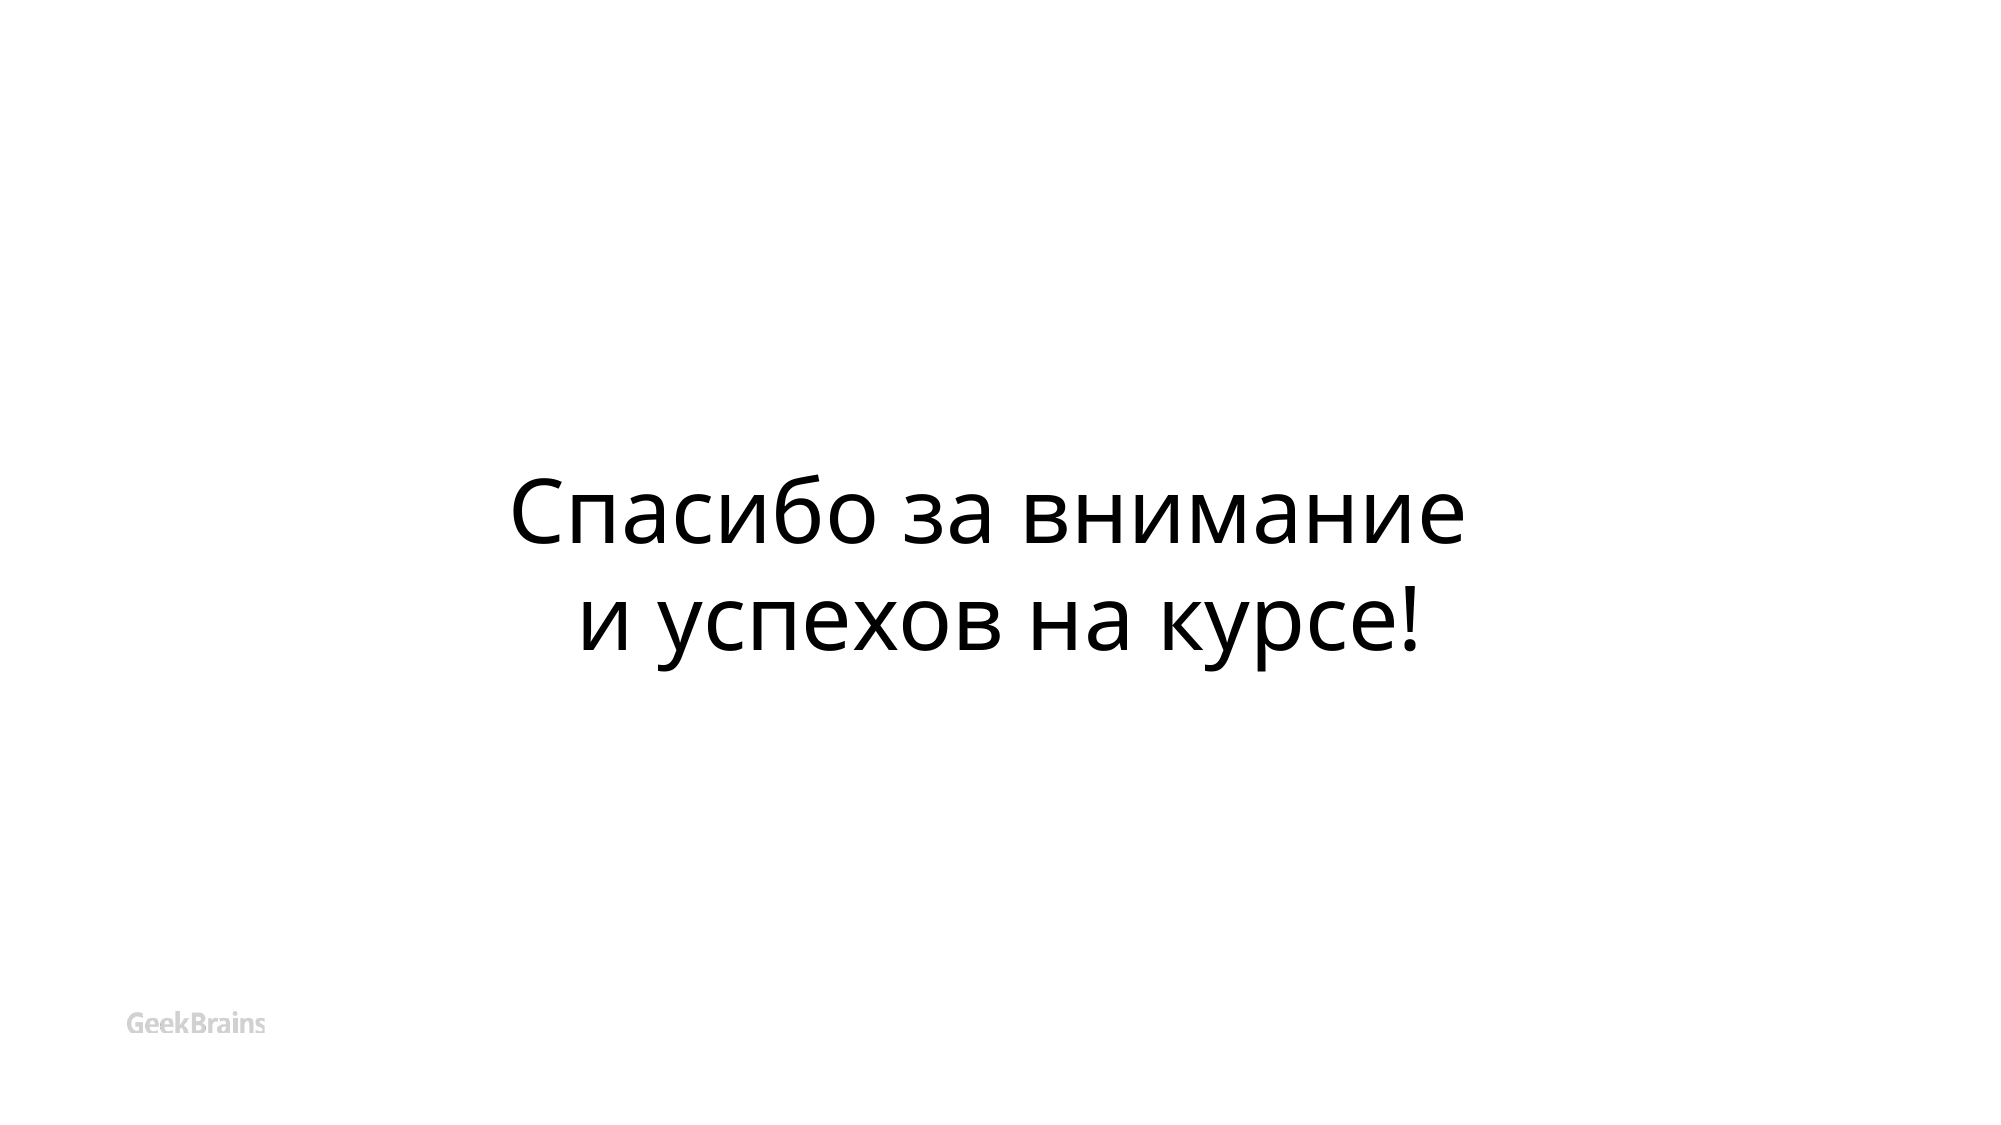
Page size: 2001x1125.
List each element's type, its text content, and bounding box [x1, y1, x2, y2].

text_box Спасибо за внимание и успехов на курсе! [218, 446, 1781, 677]
